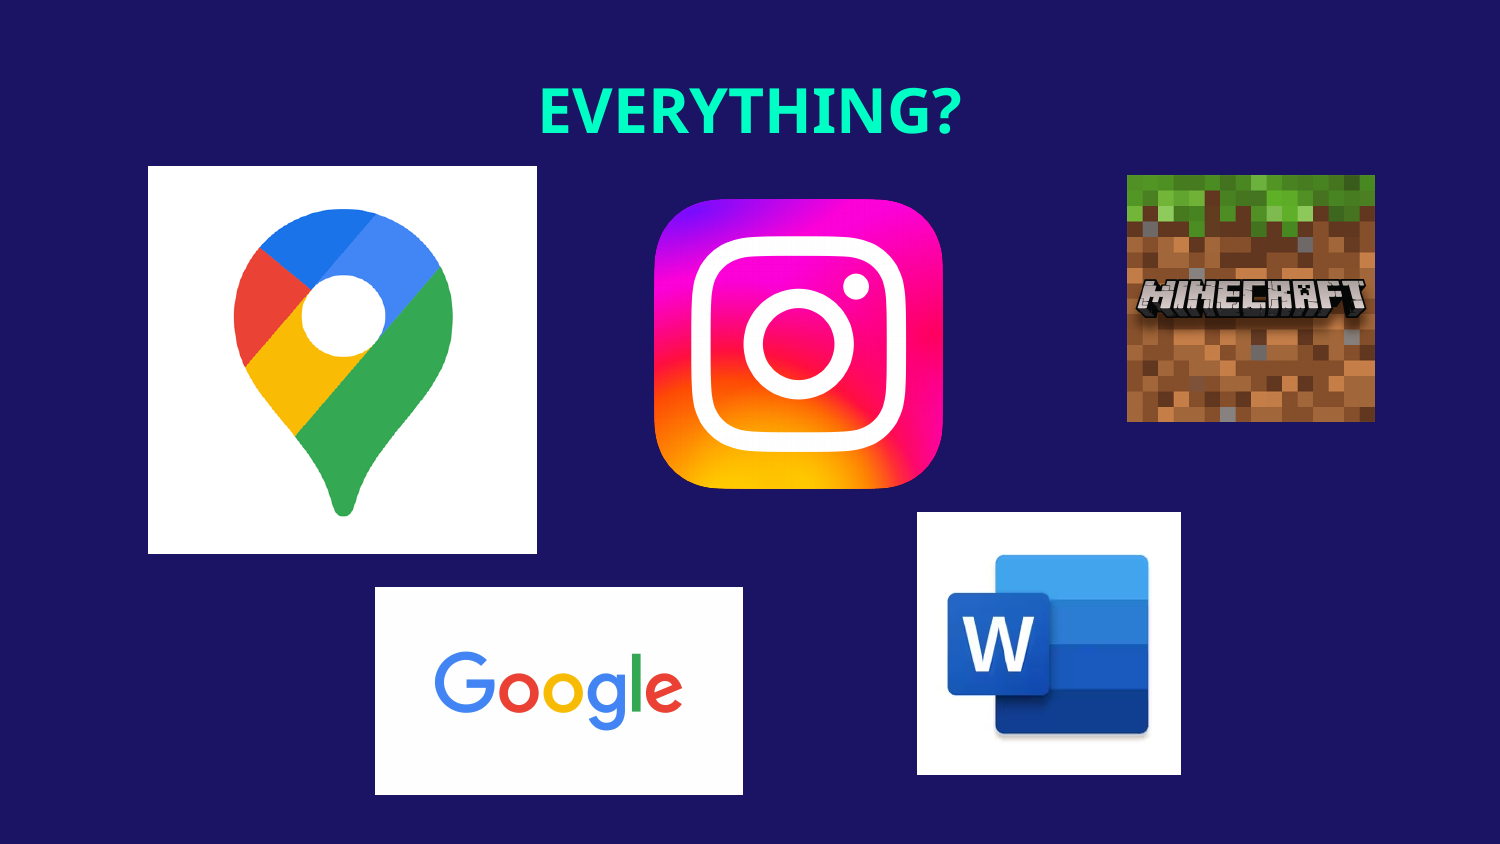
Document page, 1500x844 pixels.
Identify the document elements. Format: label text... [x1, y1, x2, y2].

picture [917, 512, 1181, 776]
picture [654, 199, 943, 489]
picture [375, 587, 743, 795]
title EVERYTHING? [209, 56, 1291, 166]
picture [148, 165, 537, 555]
picture [1127, 174, 1375, 423]
